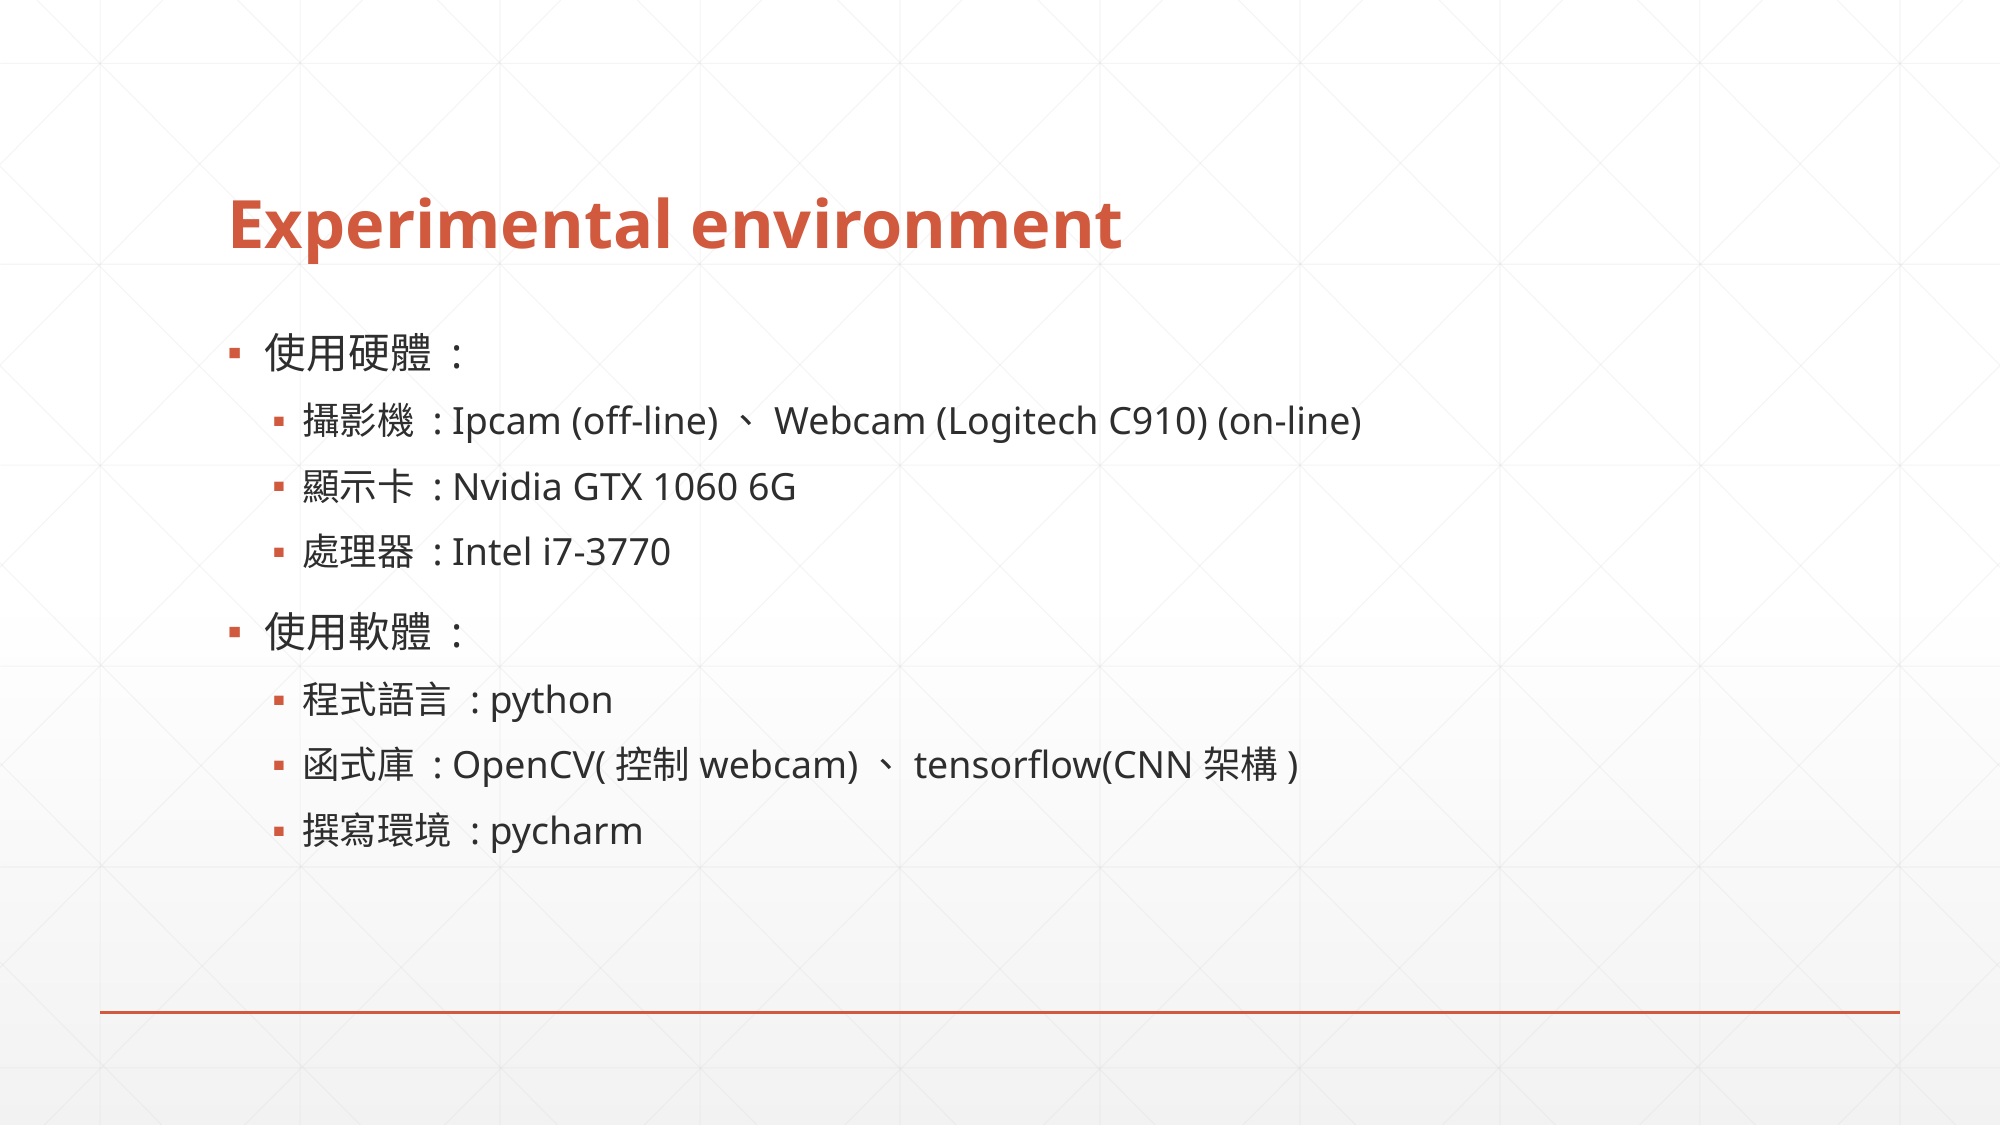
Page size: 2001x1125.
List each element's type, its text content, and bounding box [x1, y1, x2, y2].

title Experimental environment [212, 82, 1788, 271]
list 使用硬體 : 攝影機 : Ipcam (off-line)、Webcam (Logitech C910) (on-line) 顯示卡 : Nvidia GTX 1060 6G 處理器 : Intel i7-3770 使用軟體 : 程式語言 : python 函式庫 : OpenCV(控制webcam)、tensorflow(CNN架構) 撰寫環境 : pycharm [212, 324, 1788, 950]
